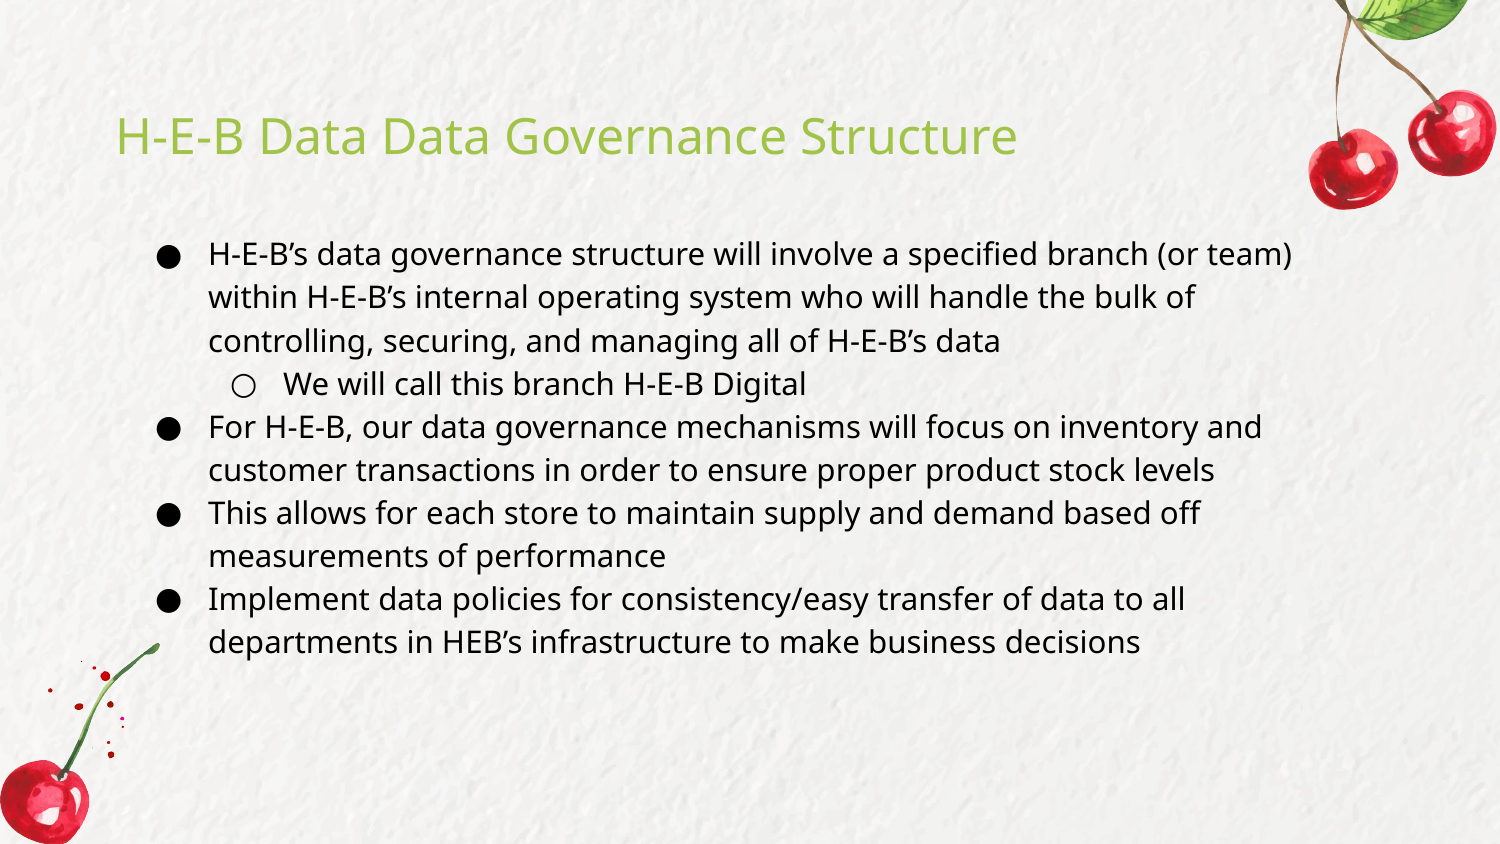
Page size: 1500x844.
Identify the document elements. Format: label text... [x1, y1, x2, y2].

list H-E-B’s data governance structure will involve a specified branch (or team) within H-E-B’s internal operating system who will handle the bulk of controlling, securing, and managing all of H-E-B’s data We will call this branch H-E-B Digital For H-E-B, our data governance mechanisms will focus on inventory and customer transactions in order to ensure proper product stock levels This allows for each store to maintain supply and demand based off measurements of performance Implement data policies for consistency/easy transfer of data to all departments in HEB’s infrastructure to make business decisions [118, 214, 1382, 775]
title H-E-B Data Data Governance Structure [100, 79, 1180, 180]
picture [0, 0, 1500, 844]
